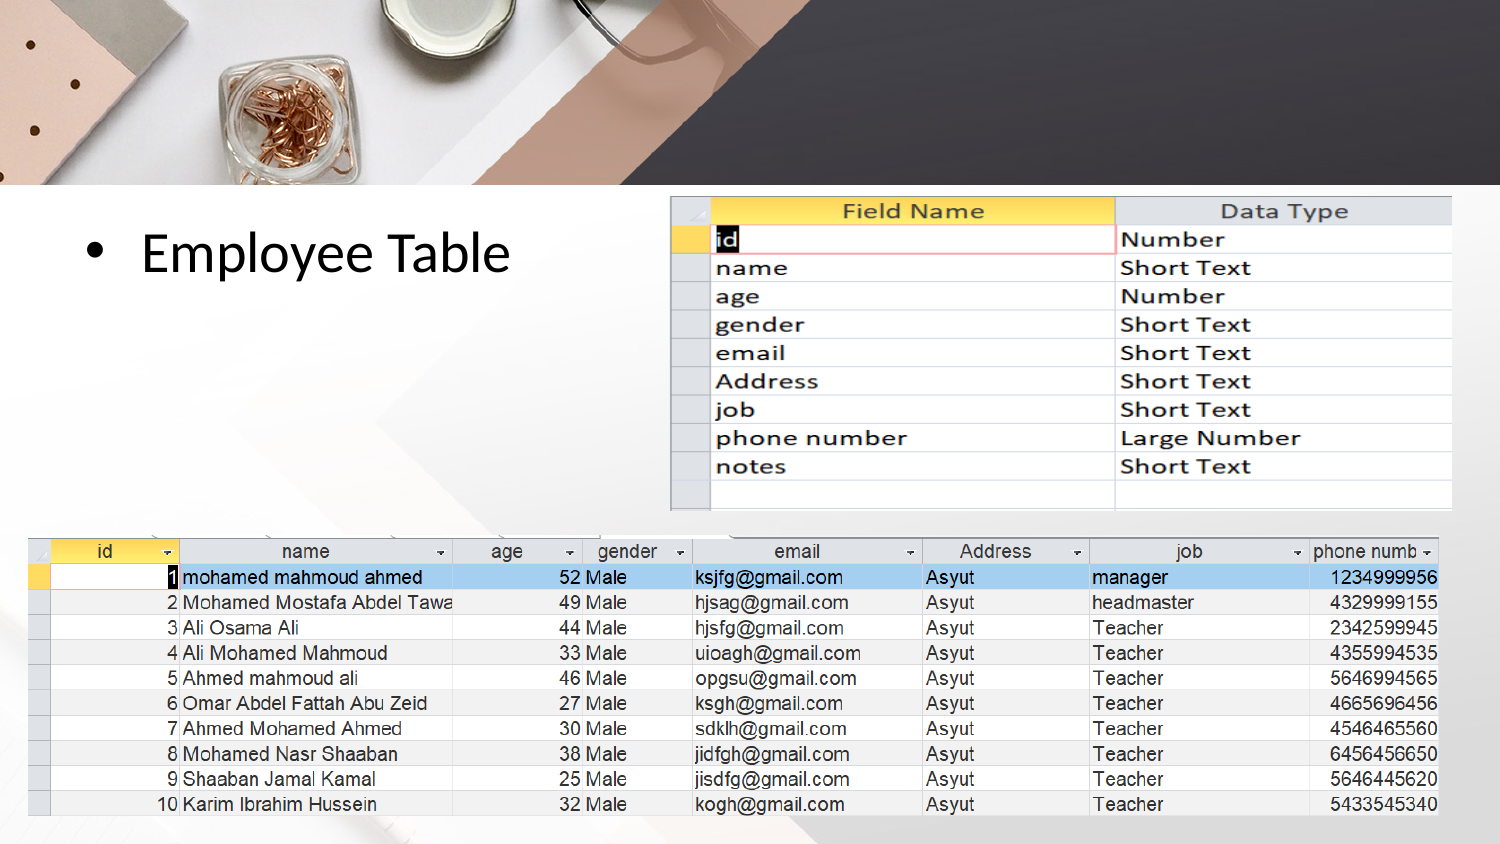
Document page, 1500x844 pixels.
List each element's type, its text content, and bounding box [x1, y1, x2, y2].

picture [0, 0, 1500, 844]
list Employee Table [70, 206, 1423, 534]
